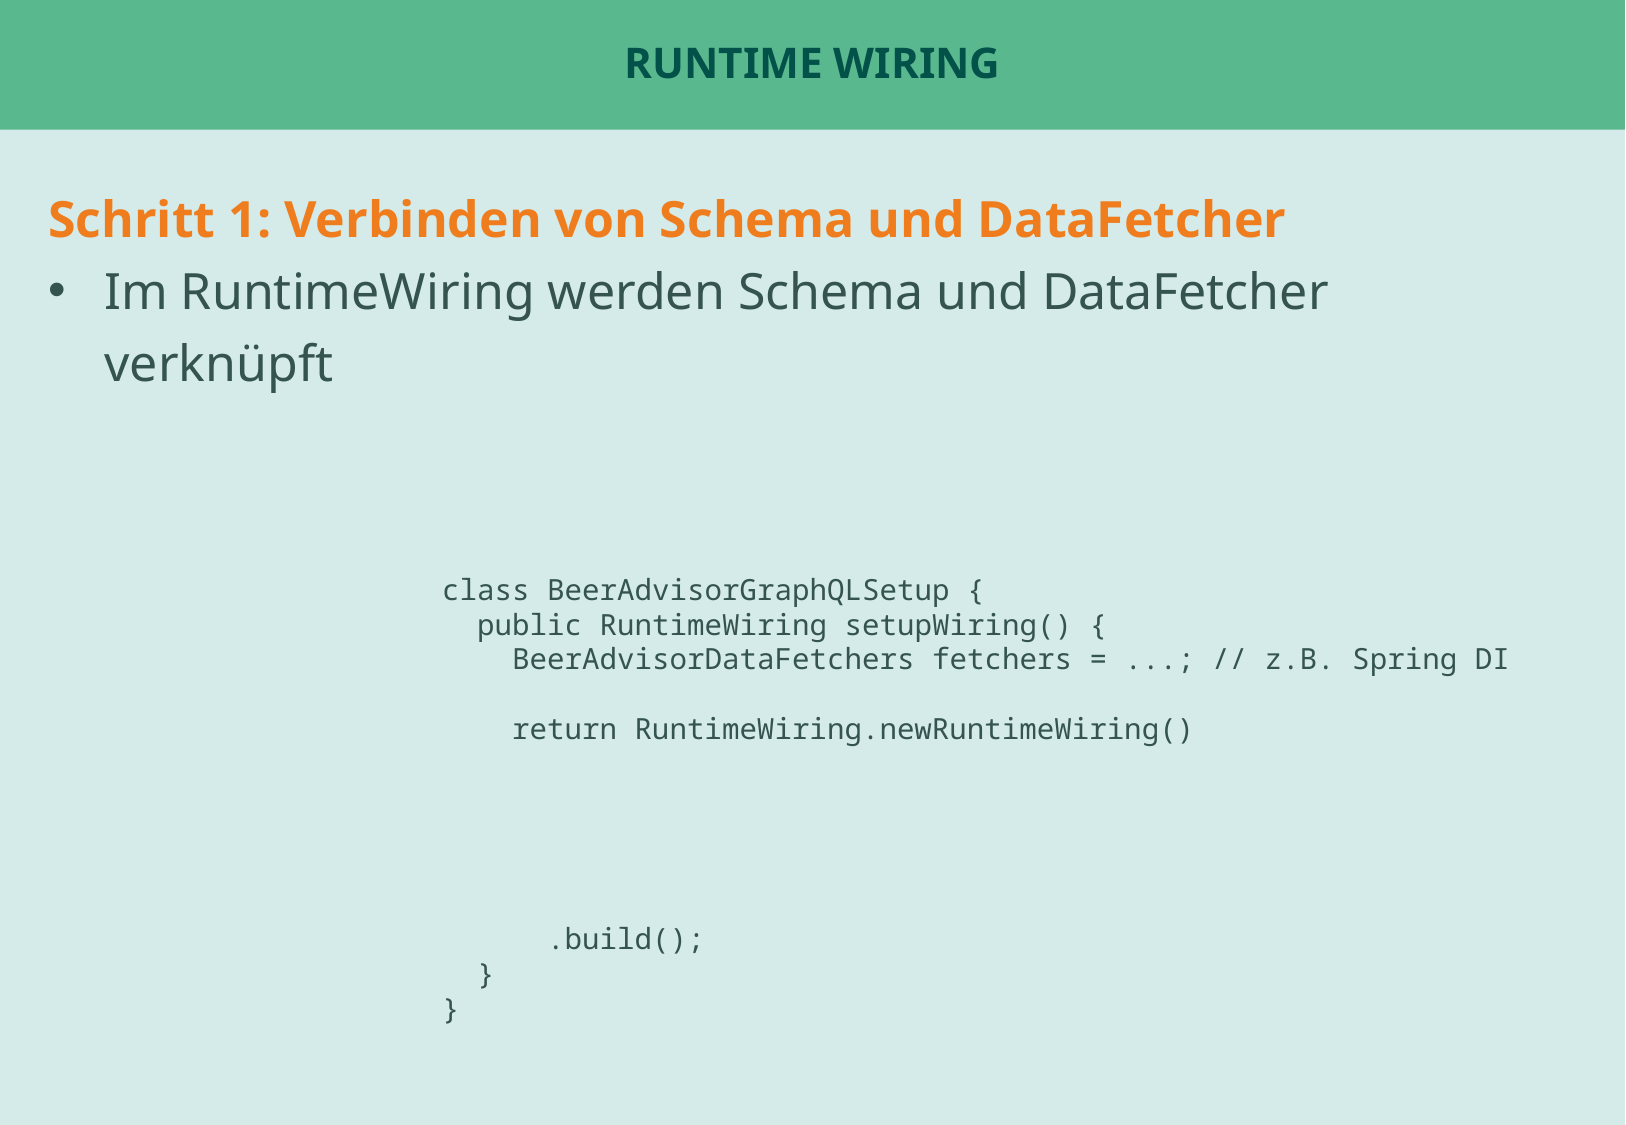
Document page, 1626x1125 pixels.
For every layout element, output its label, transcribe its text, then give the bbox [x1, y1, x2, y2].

title Runtime Wiring [0, 0, 1625, 130]
text_box Schritt 1: Verbinden von Schema und DataFetcher Im RuntimeWiring werden Schema und DataFetcher verknüpft [33, 168, 1550, 399]
text_box class BeerAdvisorGraphQLSetup { public RuntimeWiring setupWiring() { BeerAdvisorDataFetchers fetchers = ...; // z.B. Spring DI return RuntimeWiring.newRuntimeWiring() .build(); } } [427, 528, 1625, 1068]
